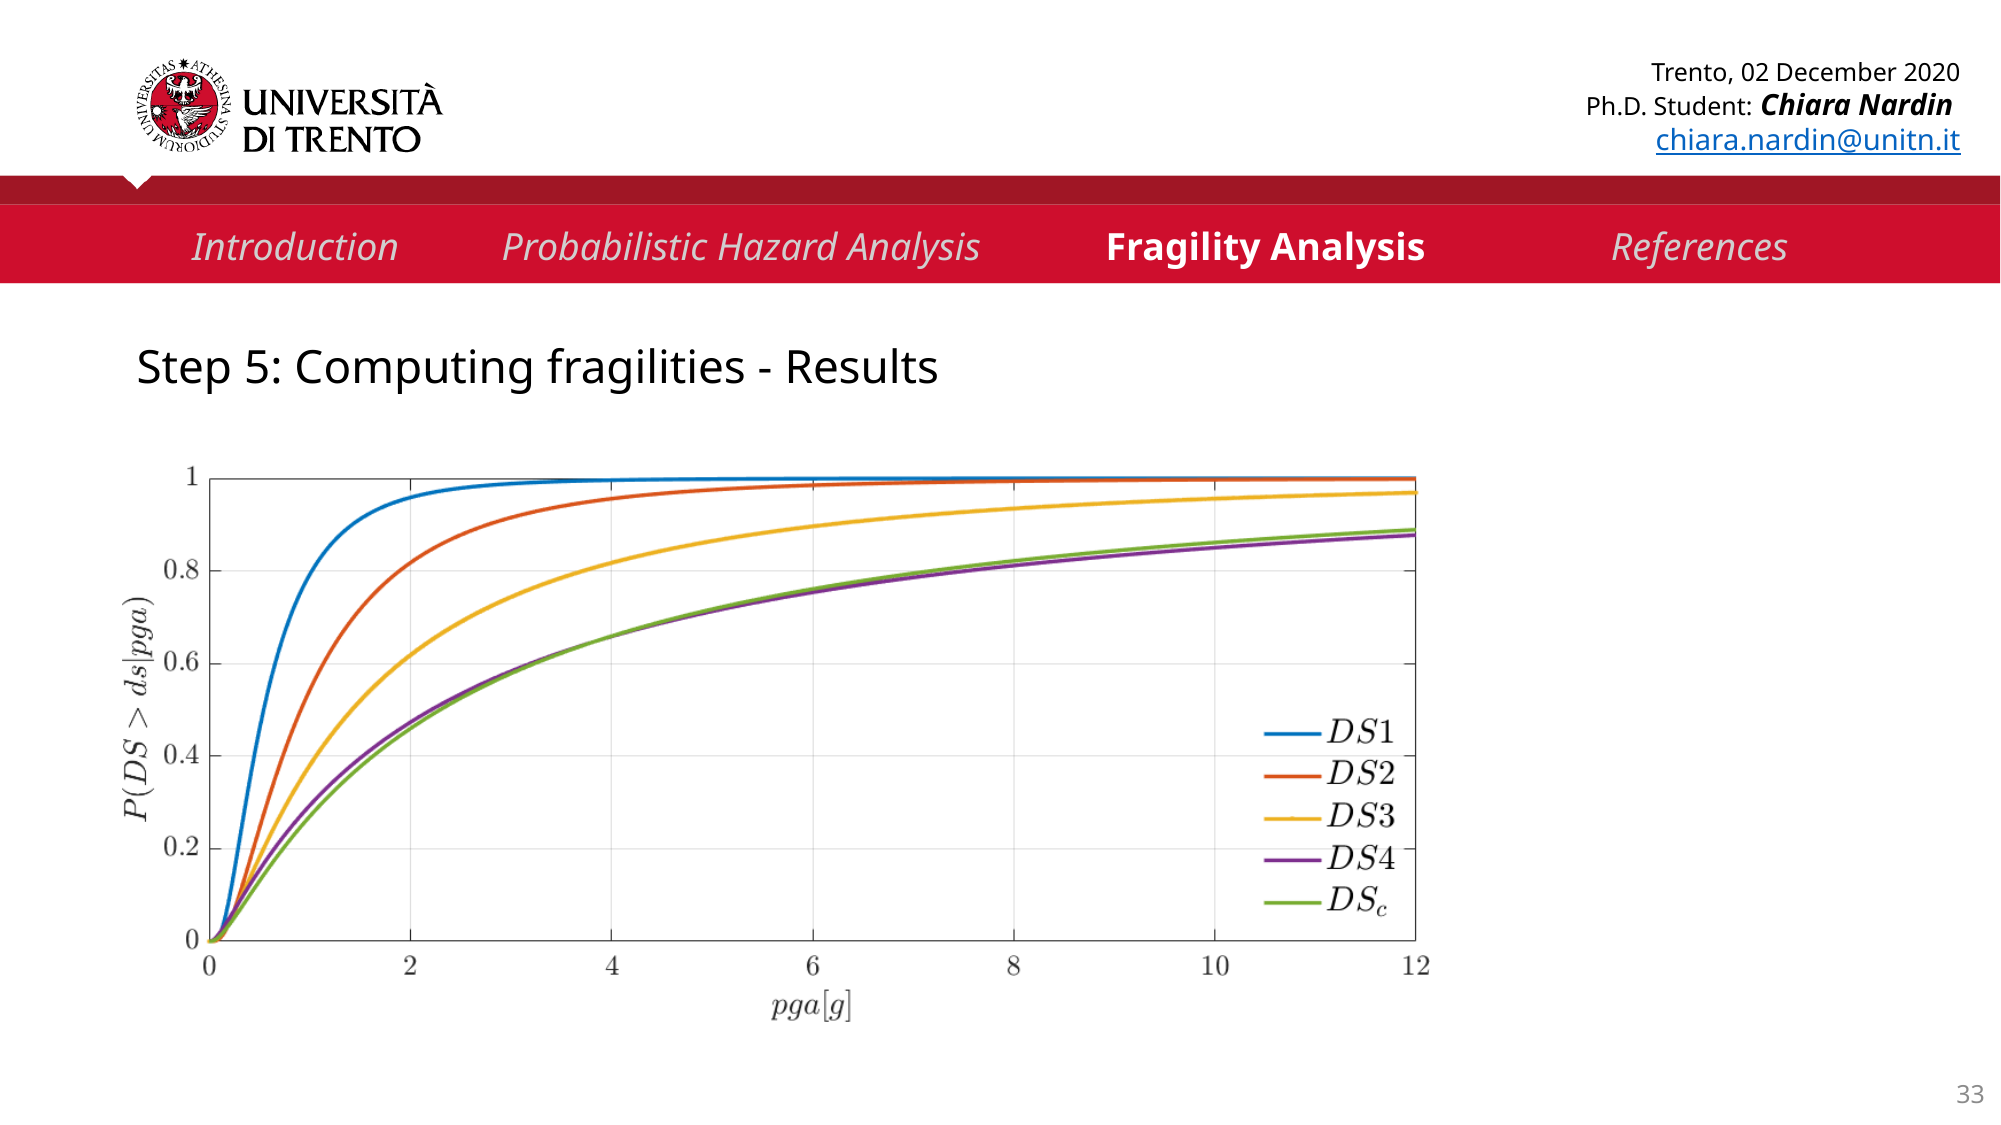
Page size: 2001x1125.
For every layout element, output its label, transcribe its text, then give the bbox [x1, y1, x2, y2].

table_header References [1518, 213, 1881, 273]
text_box Trento, 02 December 2020 Ph.D. Student: Chiara Nardin chiara.nardin@unitn.it [1401, 48, 1976, 169]
table_header Introduction [122, 213, 470, 273]
picture [0, 0, 2001, 1125]
slide_number 33 [1857, 1065, 2000, 1125]
list Step 5: Computing fragilities - Results [121, 336, 1858, 408]
table_header Fragility Analysis [1013, 213, 1518, 273]
table_header Probabilistic Hazard Analysis [470, 213, 1013, 273]
